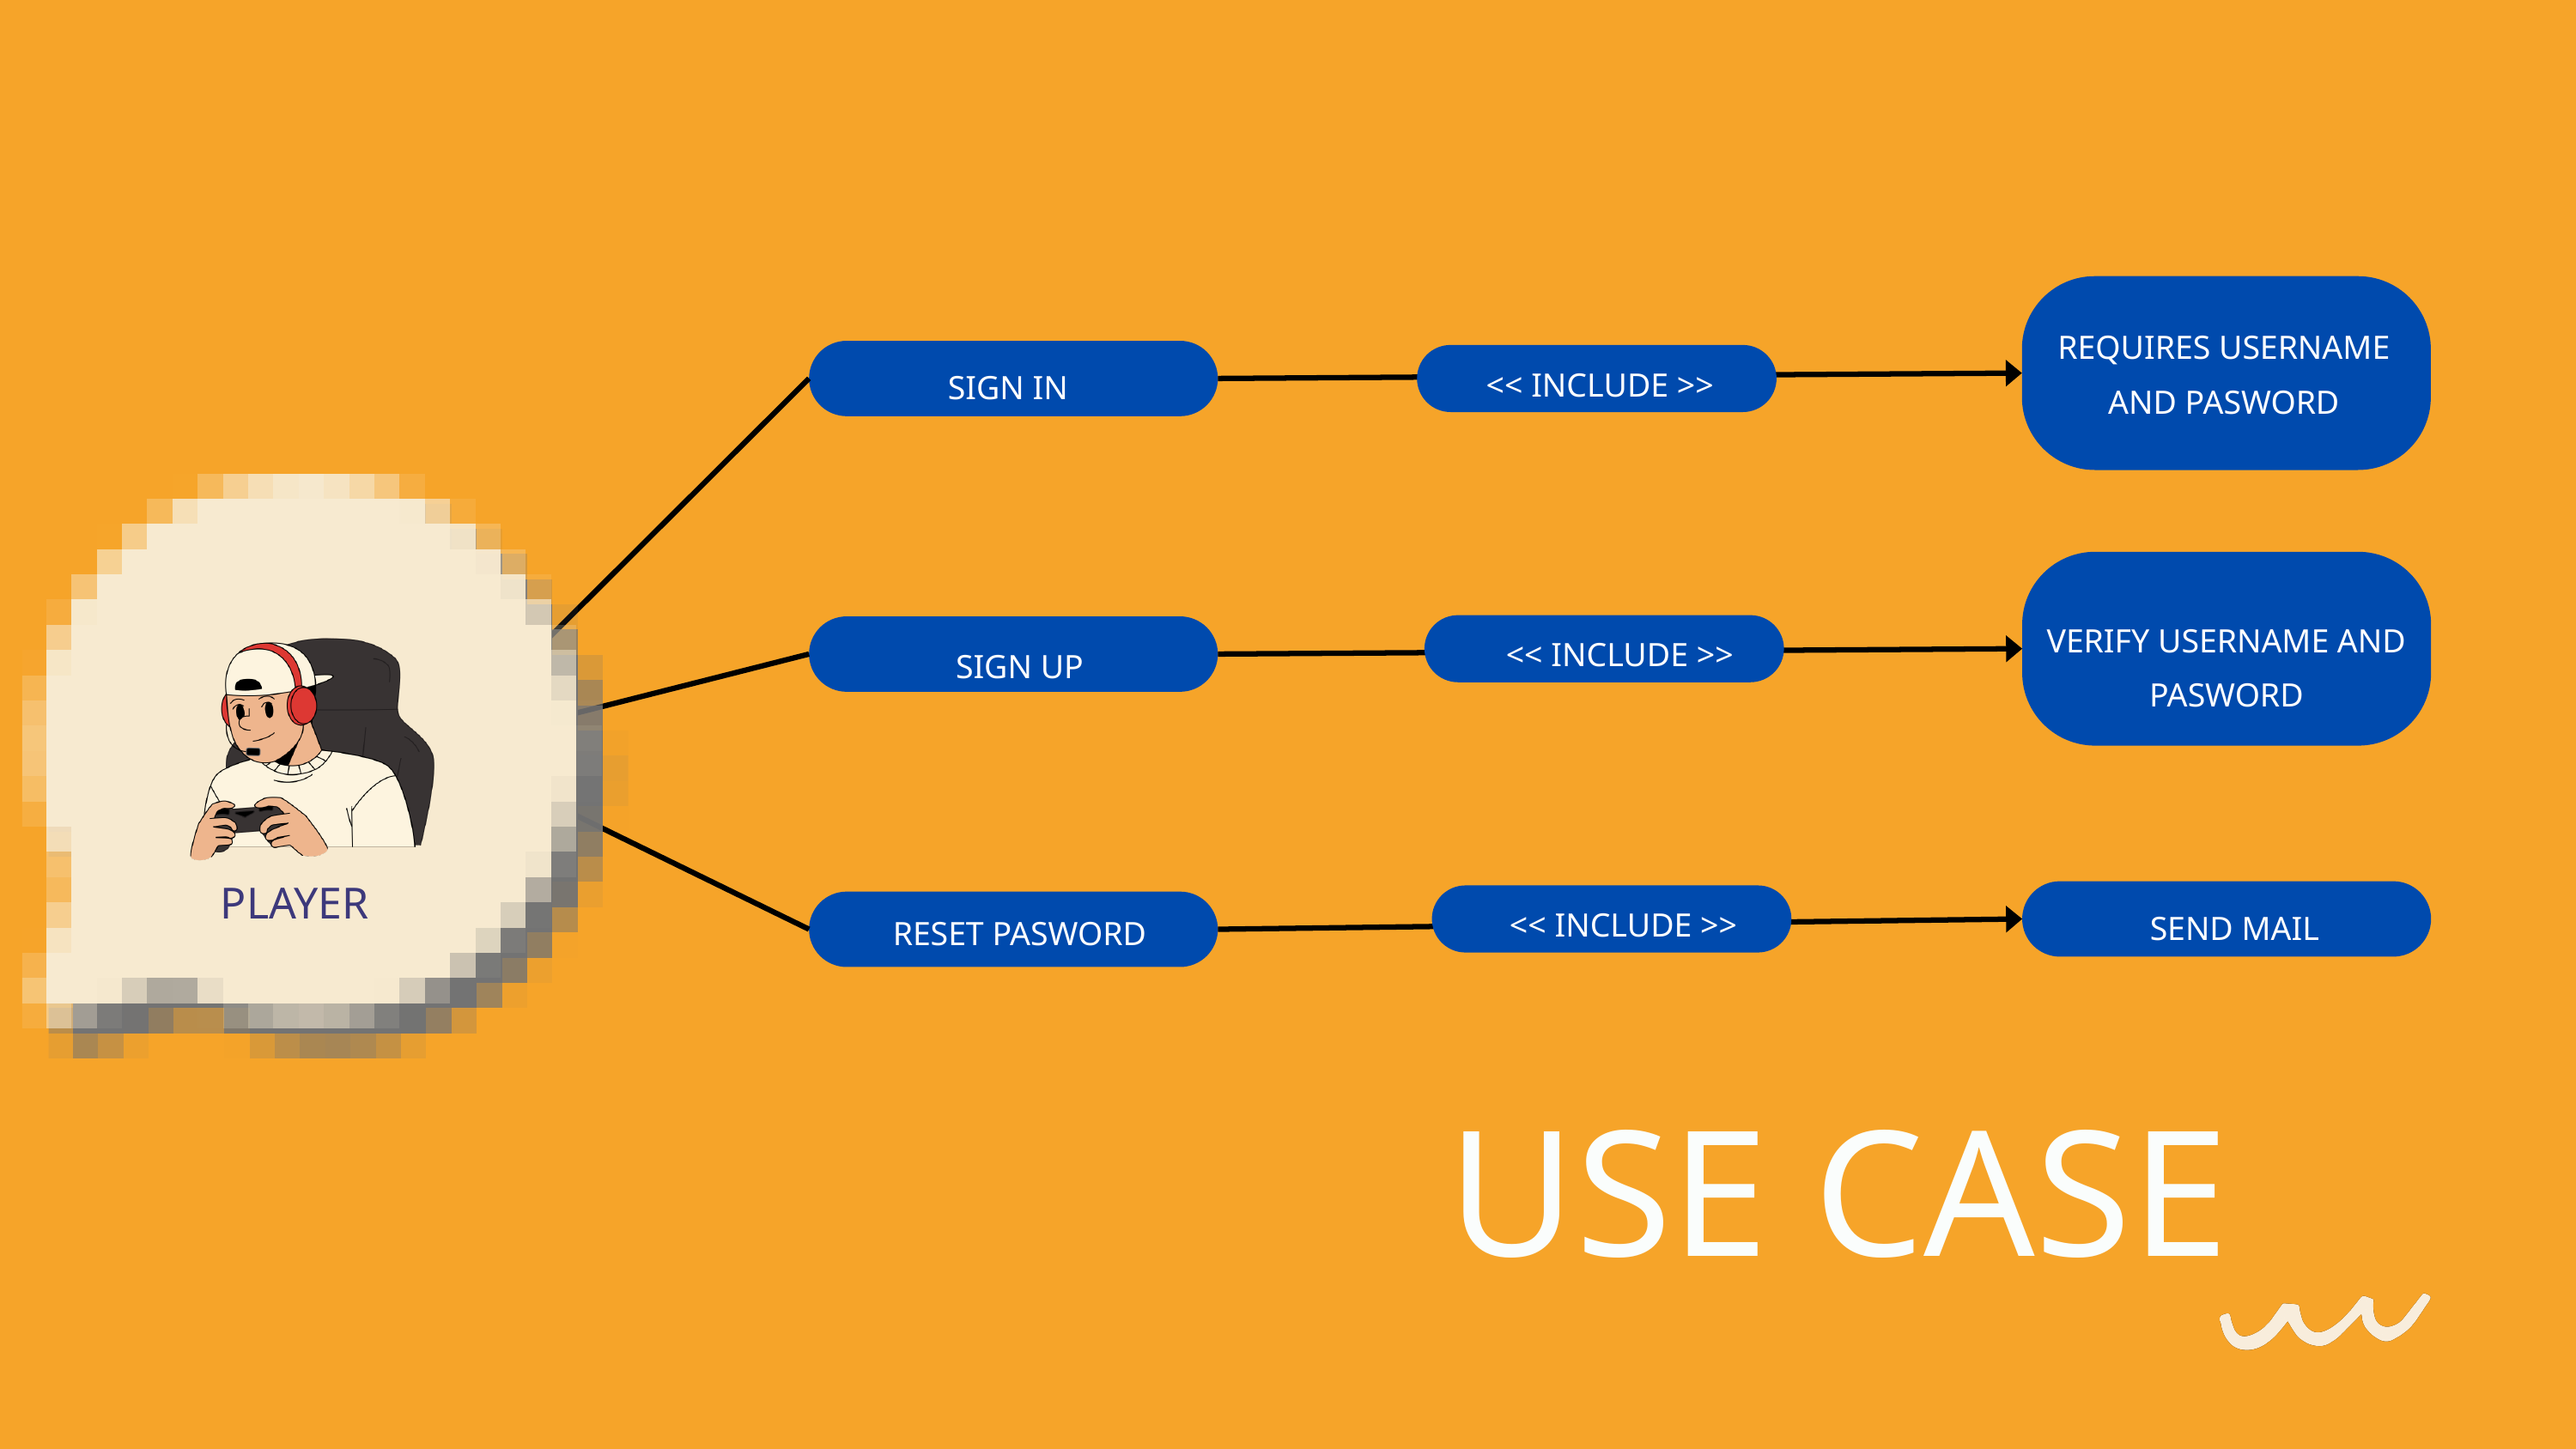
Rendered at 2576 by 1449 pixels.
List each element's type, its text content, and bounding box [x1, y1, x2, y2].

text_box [808, 570, 1231, 746]
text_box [790, 137, 1226, 619]
text_box [48, 504, 629, 1084]
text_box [2021, 834, 2448, 1003]
text_box [1819, 640, 2017, 658]
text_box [1424, 568, 1816, 724]
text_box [1382, 135, 1818, 616]
text_box PLAYER [220, 887, 404, 928]
text_box [21, 474, 602, 1054]
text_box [2021, 506, 2432, 813]
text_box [1448, 1100, 2432, 1351]
text_box [1820, 910, 2017, 929]
text_box [190, 634, 439, 862]
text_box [2016, 139, 2432, 592]
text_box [1431, 839, 1816, 993]
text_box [808, 846, 1231, 1003]
